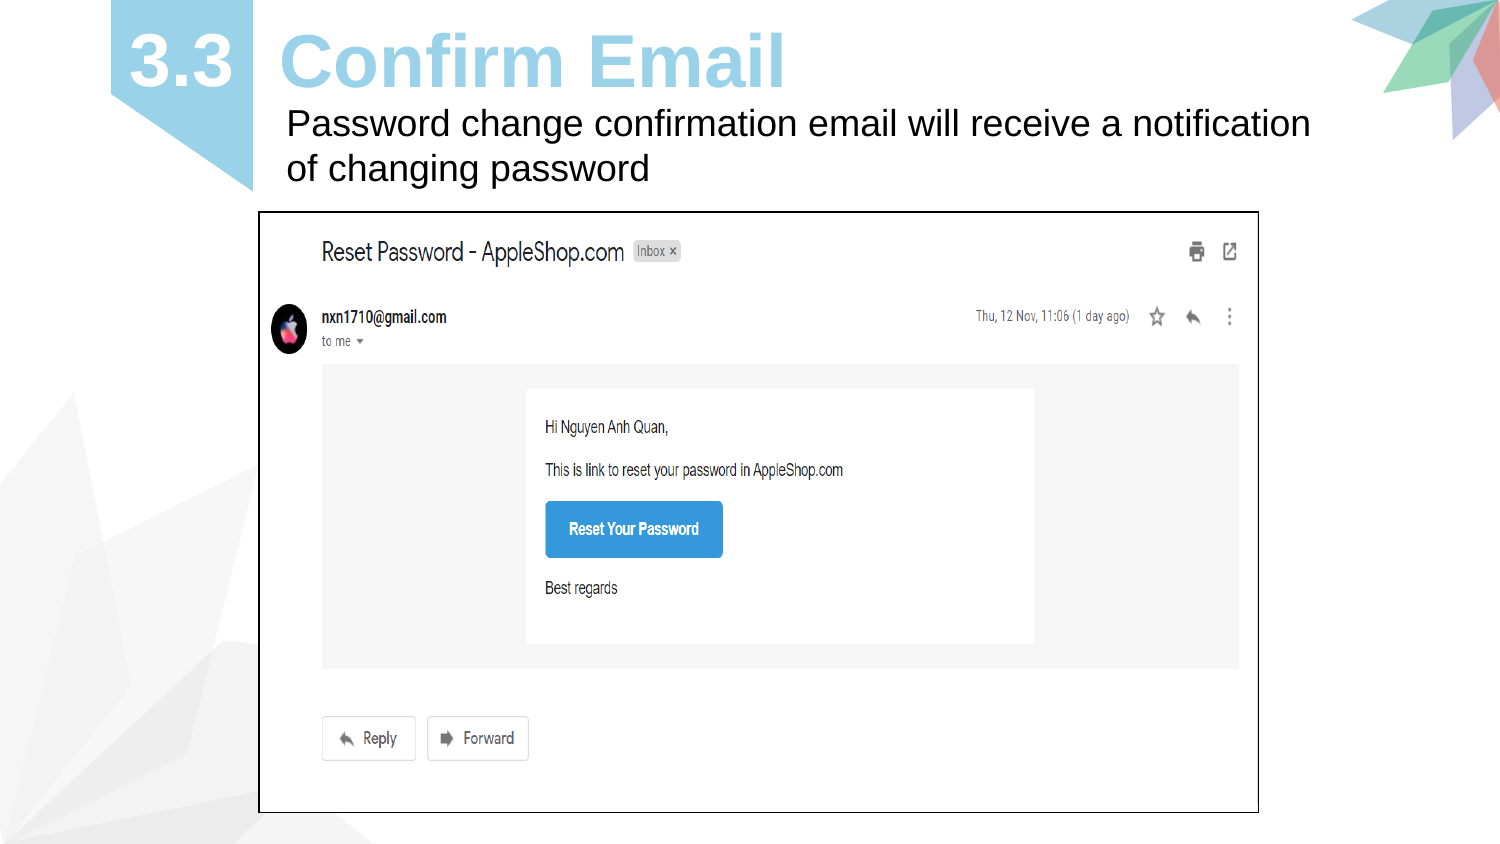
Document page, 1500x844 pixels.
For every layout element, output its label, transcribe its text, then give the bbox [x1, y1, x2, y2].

text_box Password change confirmation email will receive a notification of changing password [271, 91, 1388, 196]
text_box Confirm Email [264, 4, 1046, 110]
picture [0, 0, 1500, 844]
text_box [110, 0, 254, 192]
